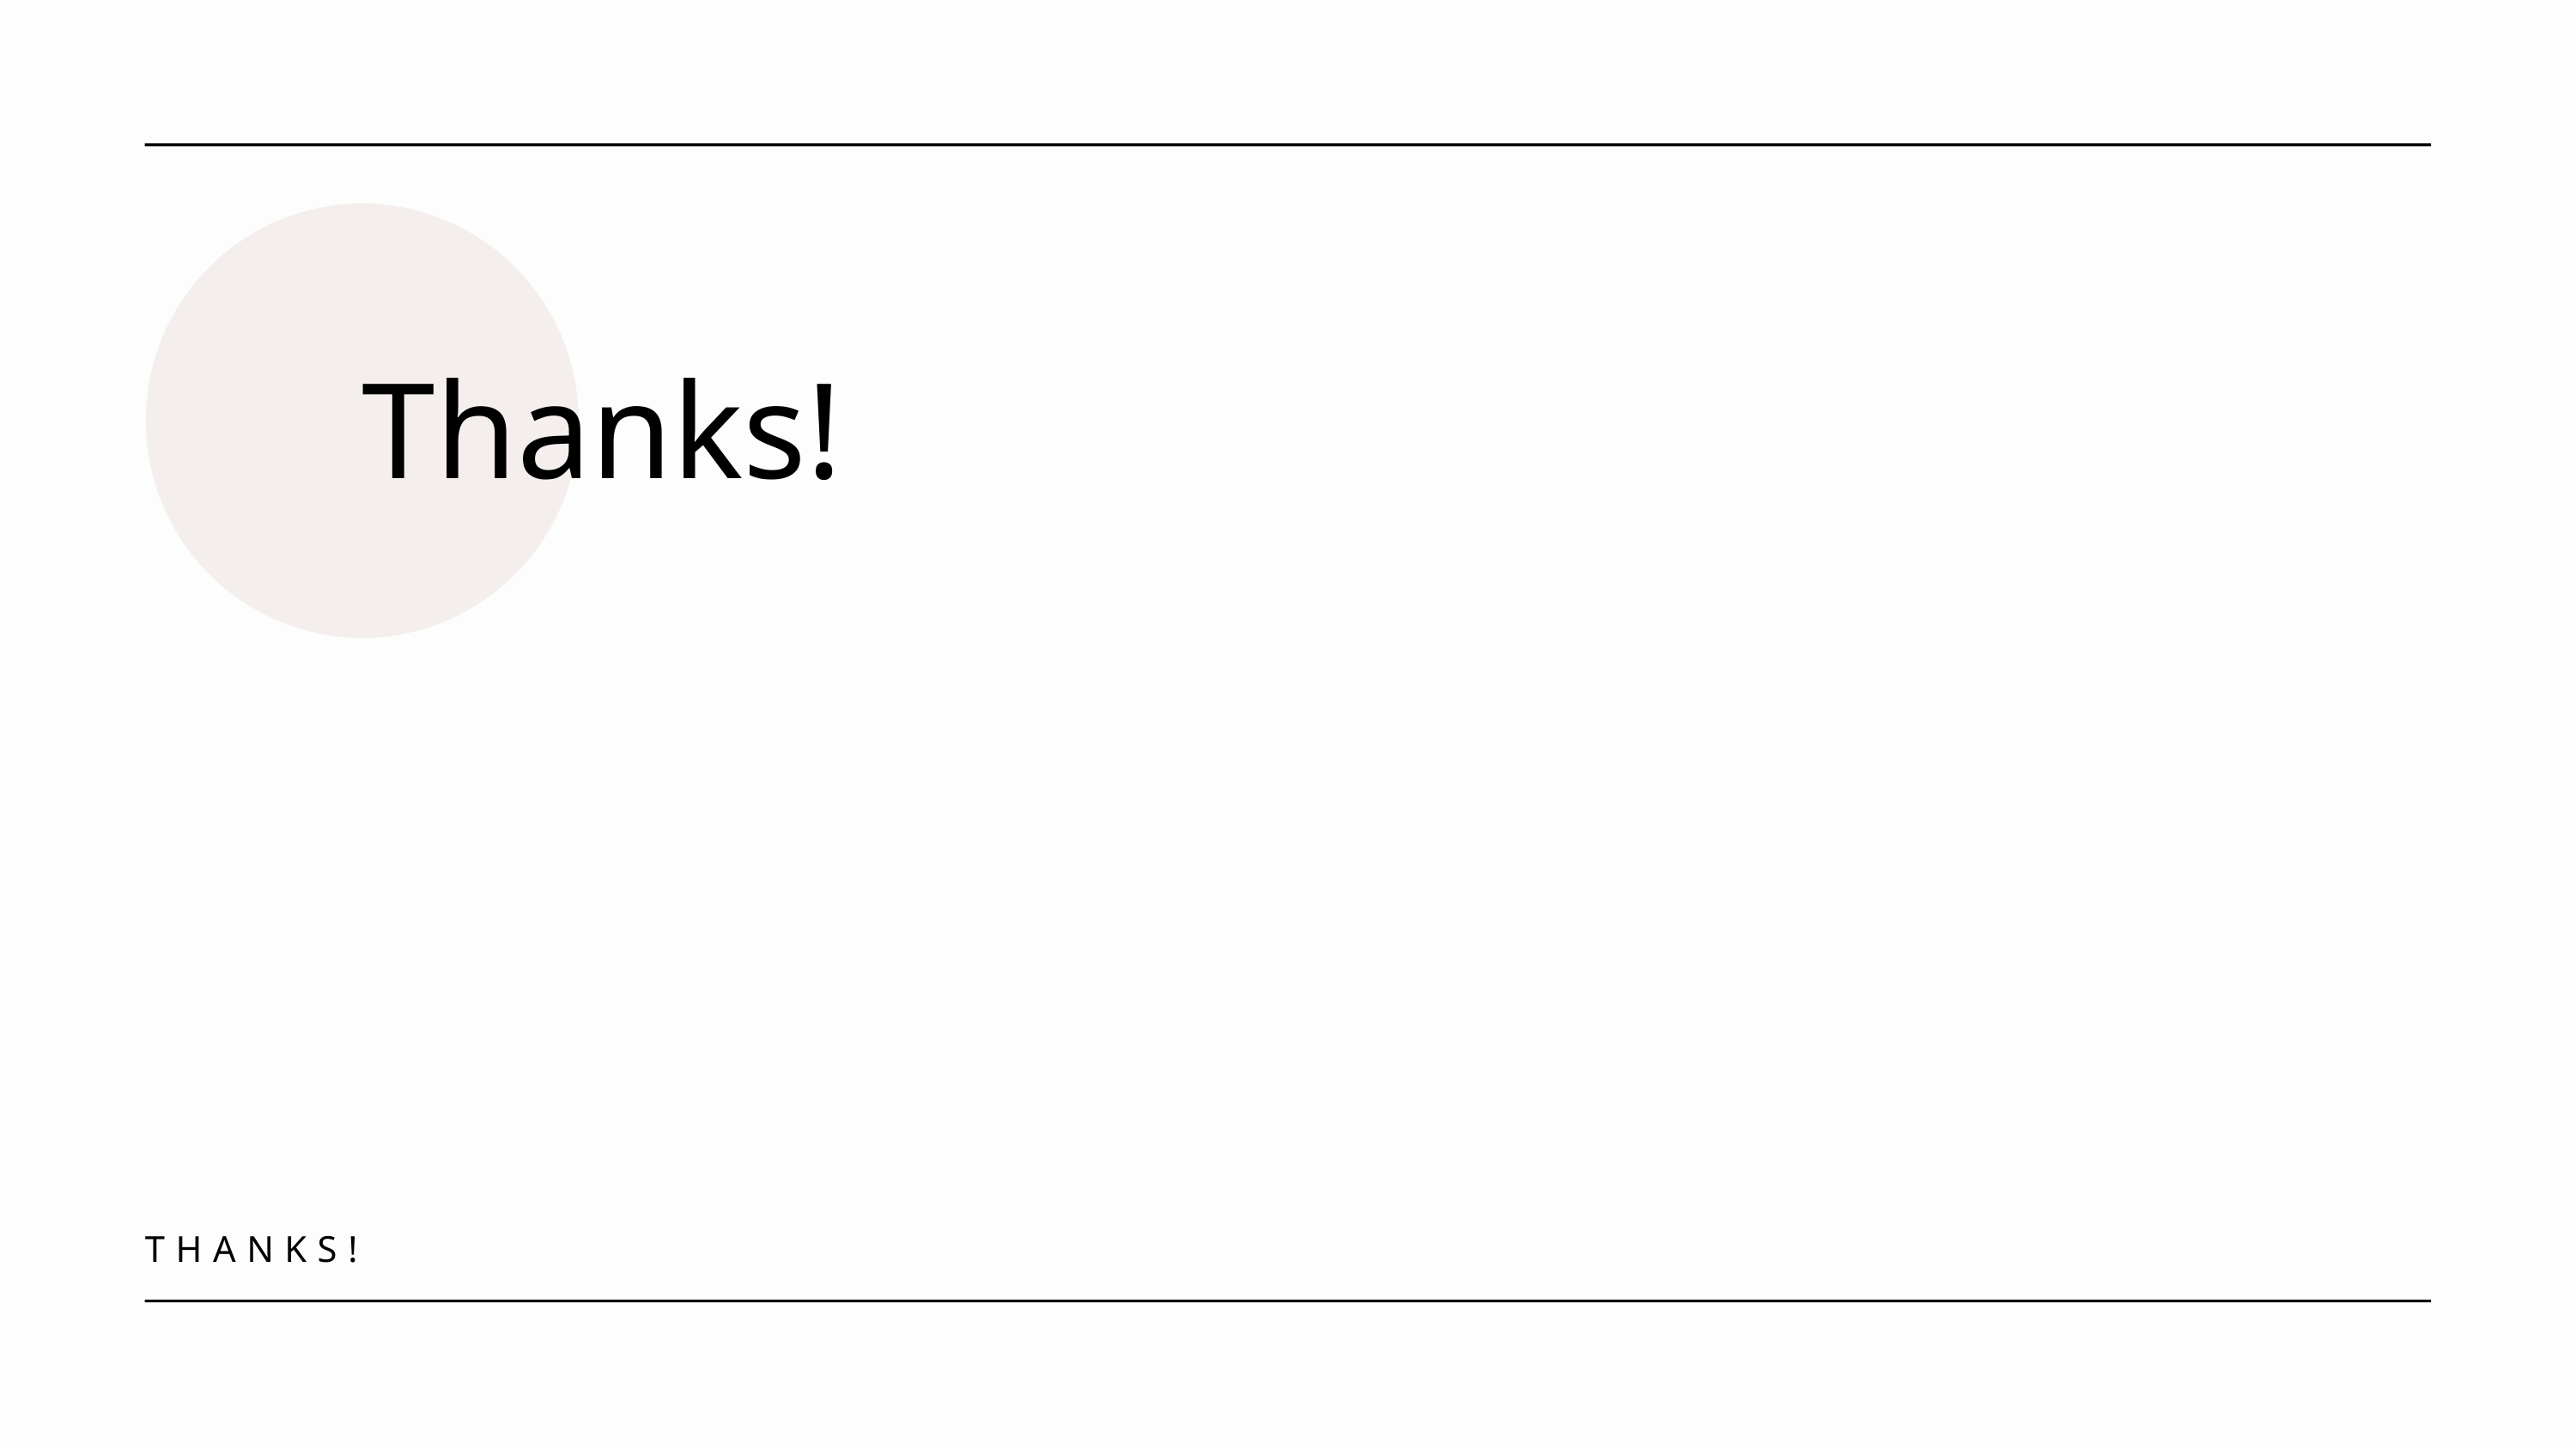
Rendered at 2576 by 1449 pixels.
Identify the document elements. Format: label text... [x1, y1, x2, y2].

text_box THANKS! [144, 1219, 662, 1270]
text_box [144, 203, 580, 639]
text_box Thanks! [583, 319, 1702, 505]
